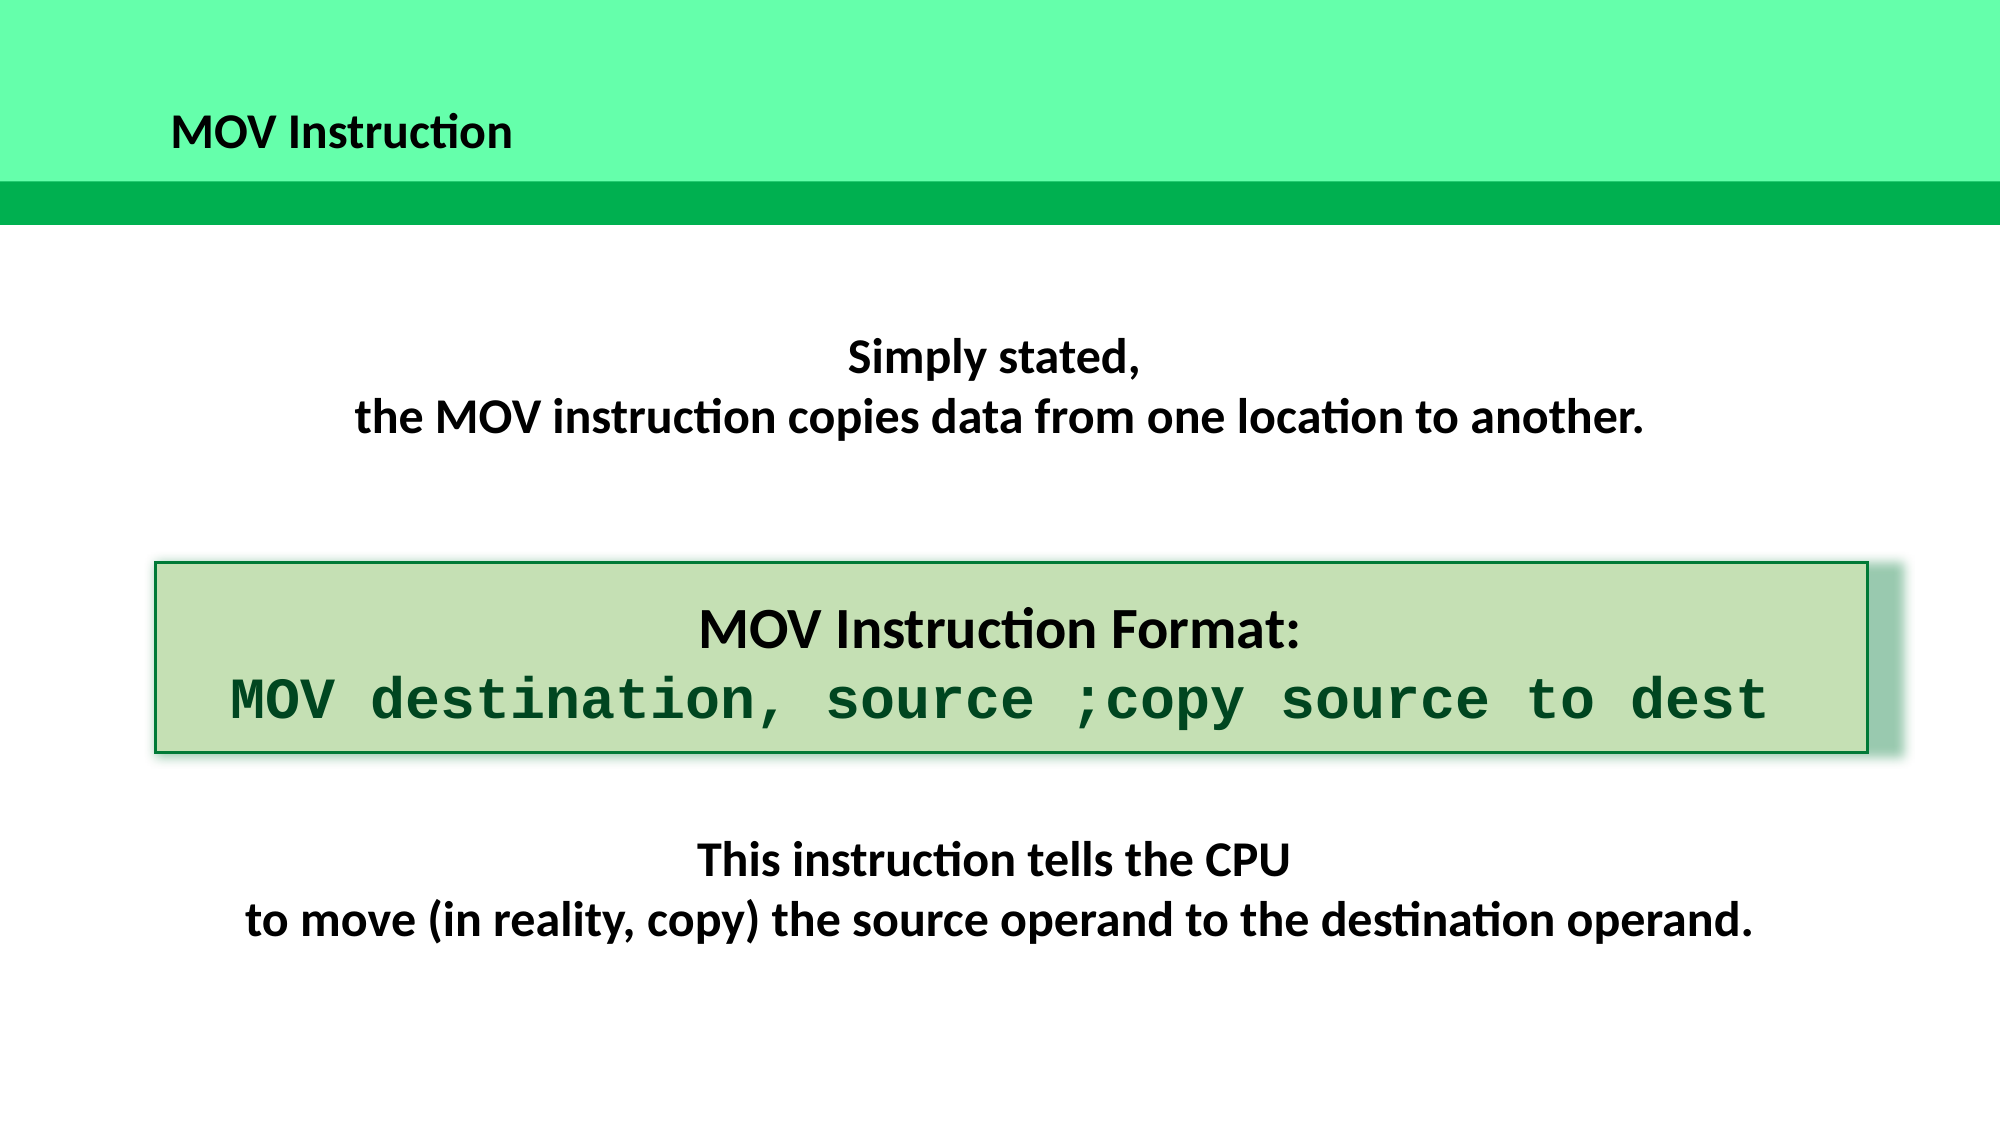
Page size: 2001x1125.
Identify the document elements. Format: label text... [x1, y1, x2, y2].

text_box [0, 0, 2000, 182]
text_box Simply stated, the MOV instruction copies data from one location to another. [0, 315, 2000, 451]
text_box [155, 738, 1869, 753]
text_box [0, 182, 2000, 226]
text_box [155, 561, 1869, 582]
text_box This instruction tells the CPU to move (in reality, copy) the source operand to the destination operand. [0, 819, 2000, 954]
text_box MOV Instruction [155, 90, 1845, 166]
text_box MOV Instruction Format: MOV destination, source ;copy source to dest [0, 582, 2000, 738]
